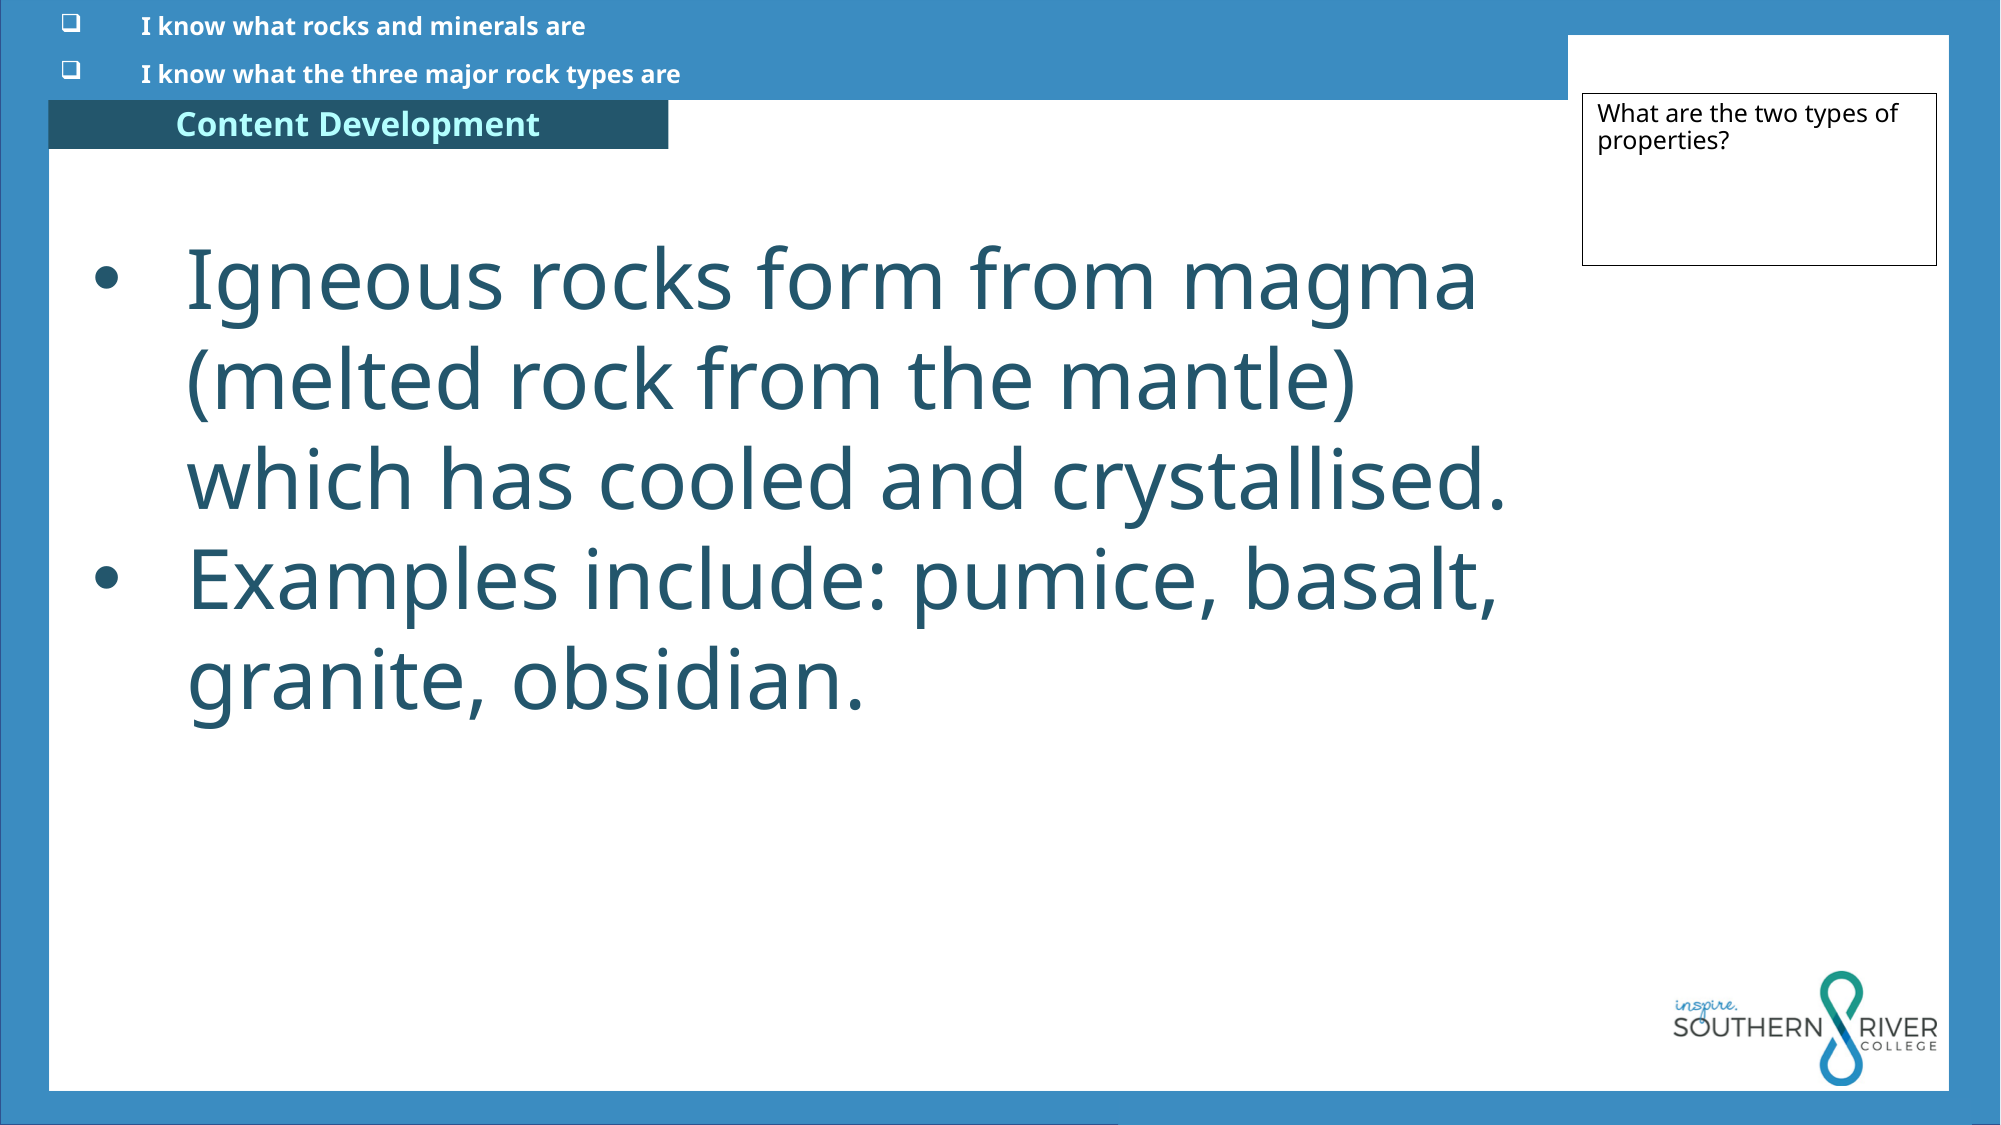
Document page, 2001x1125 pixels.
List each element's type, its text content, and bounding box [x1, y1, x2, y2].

list What are the two types of properties? [1582, 93, 1937, 266]
text_box Igneous rocks form from magma (melted rock from the mantle) which has cooled and crystallised. Examples include: pumice, basalt, granite, obsidian. [77, 219, 1568, 1091]
picture [0, 0, 2001, 1125]
list I know what rocks and minerals are I know what the three major rock types are [45, 3, 1568, 100]
